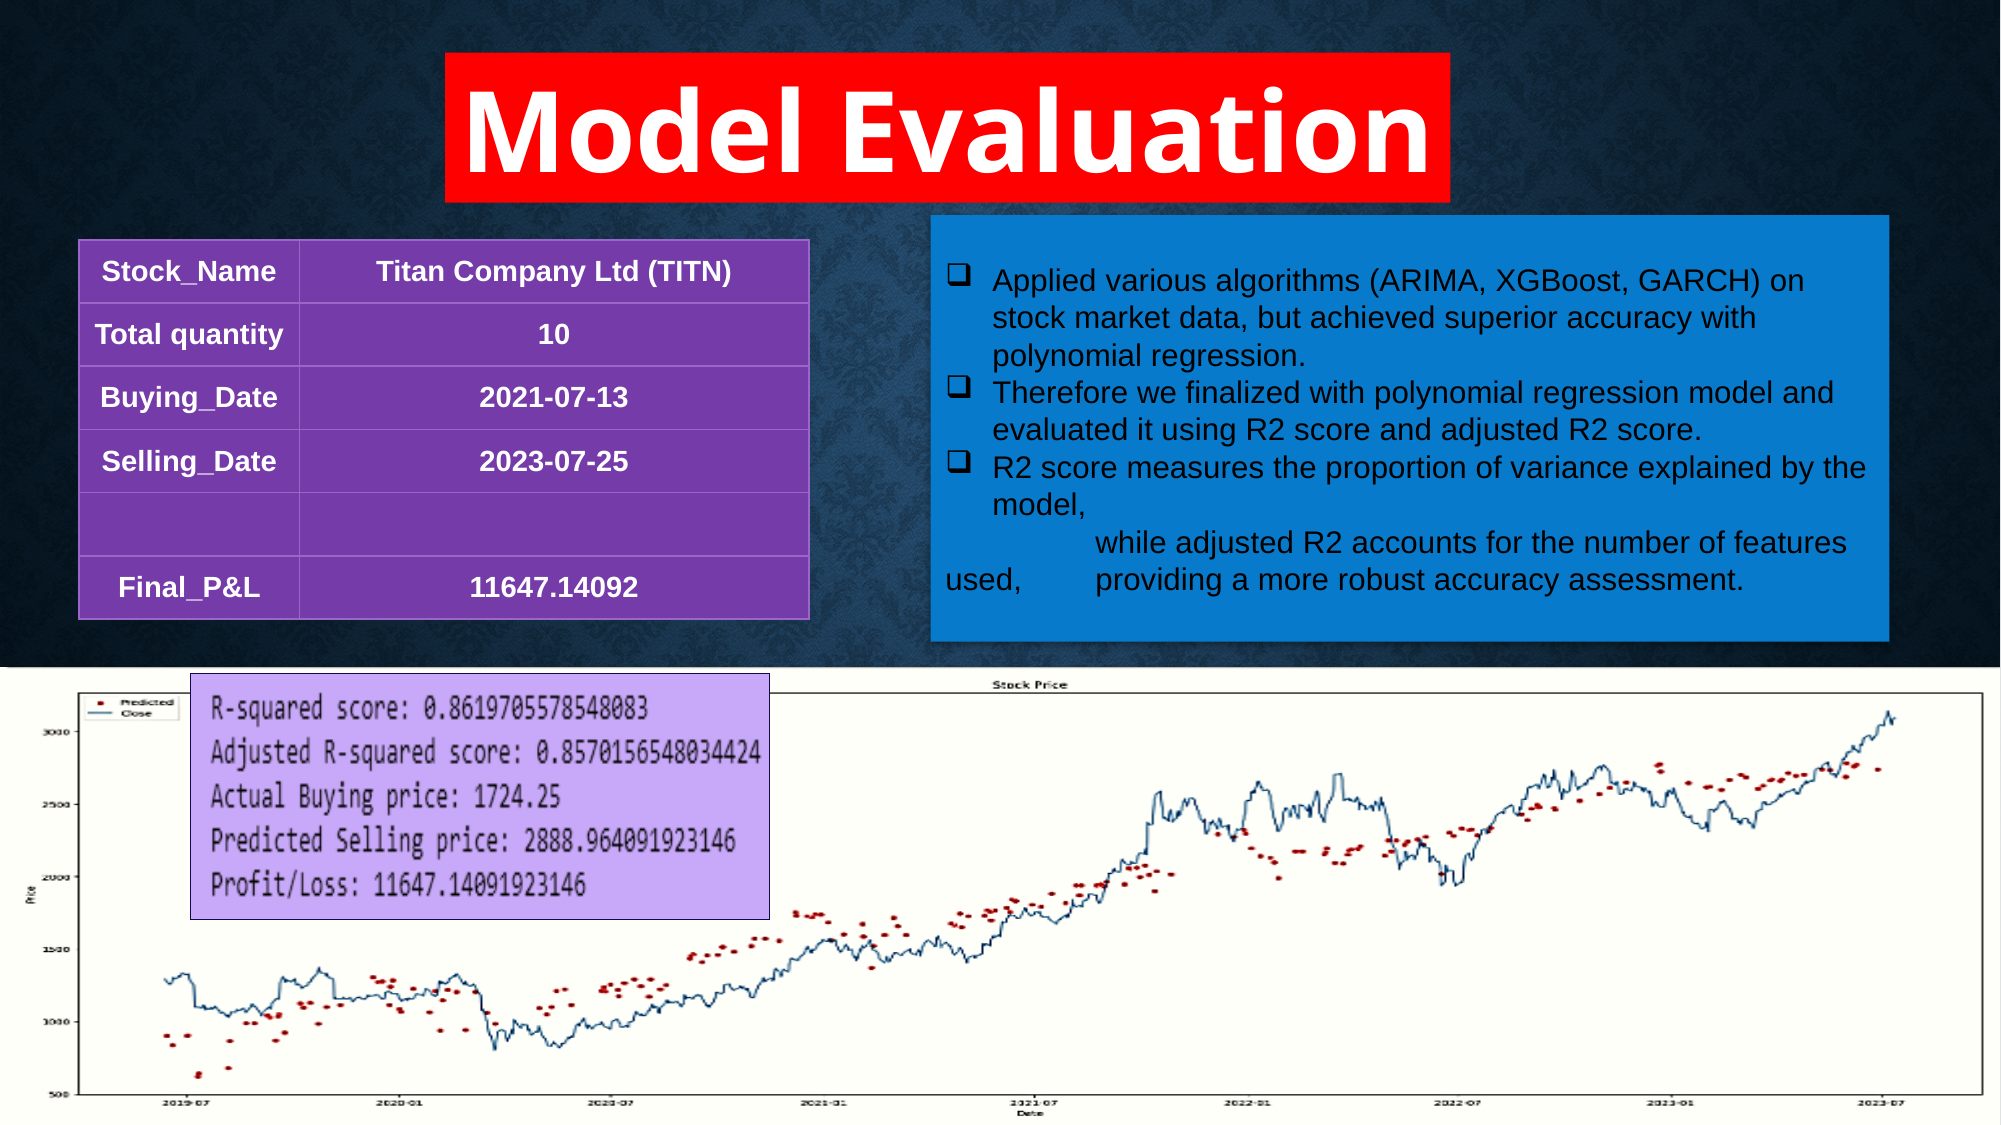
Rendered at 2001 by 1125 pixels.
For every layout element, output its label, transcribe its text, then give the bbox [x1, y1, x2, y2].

table_cell Total quantity [80, 304, 299, 365]
table_cell Selling_Date [80, 430, 299, 492]
picture [0, 666, 2000, 1125]
text_box Applied various algorithms (ARIMA, XGBoost, GARCH) on stock market data, but achieved superior accuracy with polynomial regression. Therefore we finalized with polynomial regression model and evaluated it using R2 score and adjusted R2 score. R2 score measures the proportion of variance explained by the model, while adjusted R2 accounts for the number of features used, providing a more robust accuracy assessment. [930, 215, 1890, 642]
table_cell [300, 493, 808, 555]
table_cell 10 [300, 304, 808, 365]
table_cell 2023-07-25 [300, 430, 808, 492]
table_cell 11647.14092 [300, 557, 808, 618]
table_header Stock_Name [80, 241, 299, 302]
text_box Model Evaluation [445, 52, 1451, 203]
table_cell Buying_Date [80, 367, 299, 429]
table_header Titan Company Ltd (TITN) [300, 241, 808, 302]
table_cell [80, 493, 299, 555]
table_cell 2021-07-13 [300, 367, 808, 429]
table_cell Final_P&L [80, 557, 299, 618]
